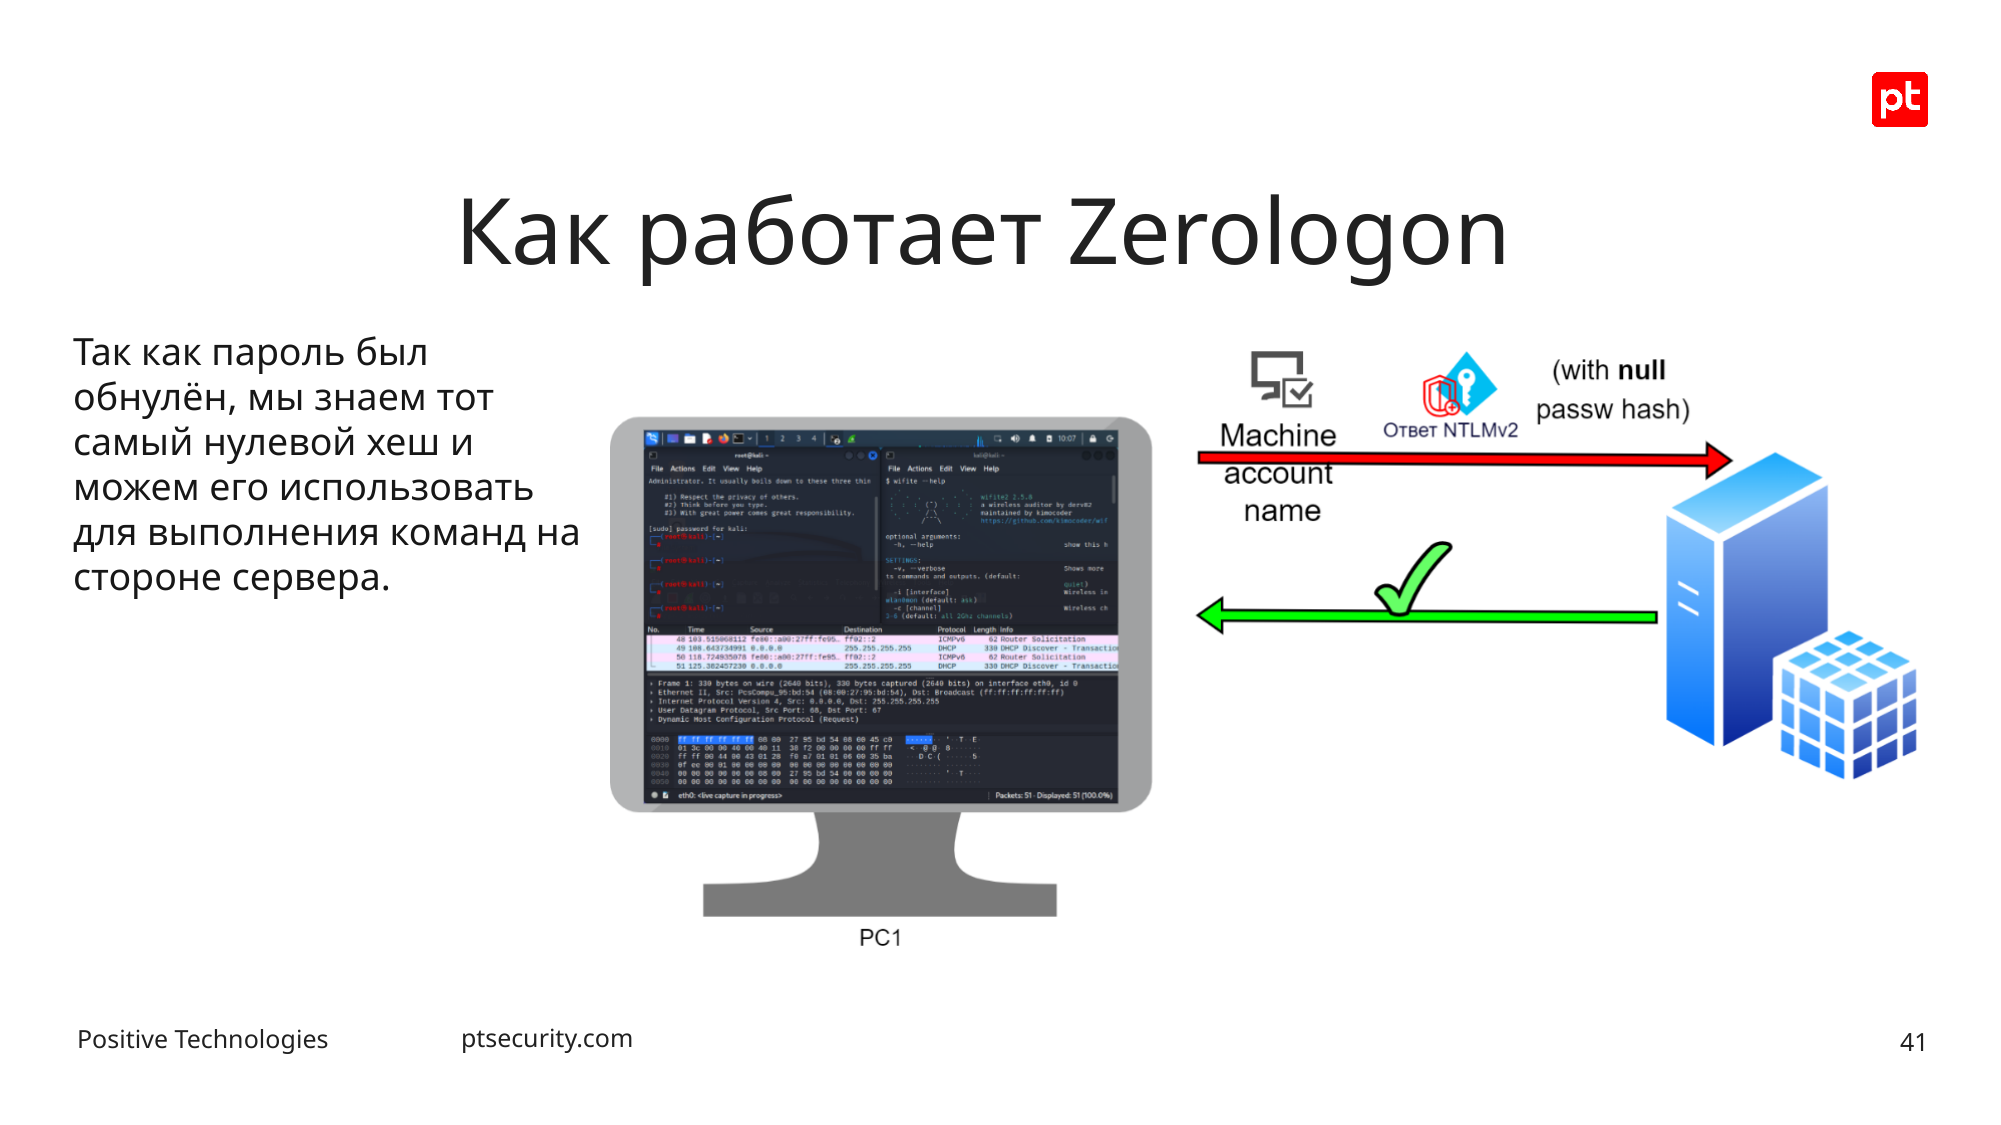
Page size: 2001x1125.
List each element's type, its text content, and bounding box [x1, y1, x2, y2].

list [610, 342, 1928, 954]
text_box Так как пароль был обнулён, мы знаем тот самый нулевой хеш и можем его использовать для выполнения команд на стороне сервера. [58, 320, 611, 605]
title Как работает Zerologon [439, 175, 1928, 342]
slide_number 41 [1608, 1013, 1944, 1074]
picture [1872, 72, 1928, 127]
